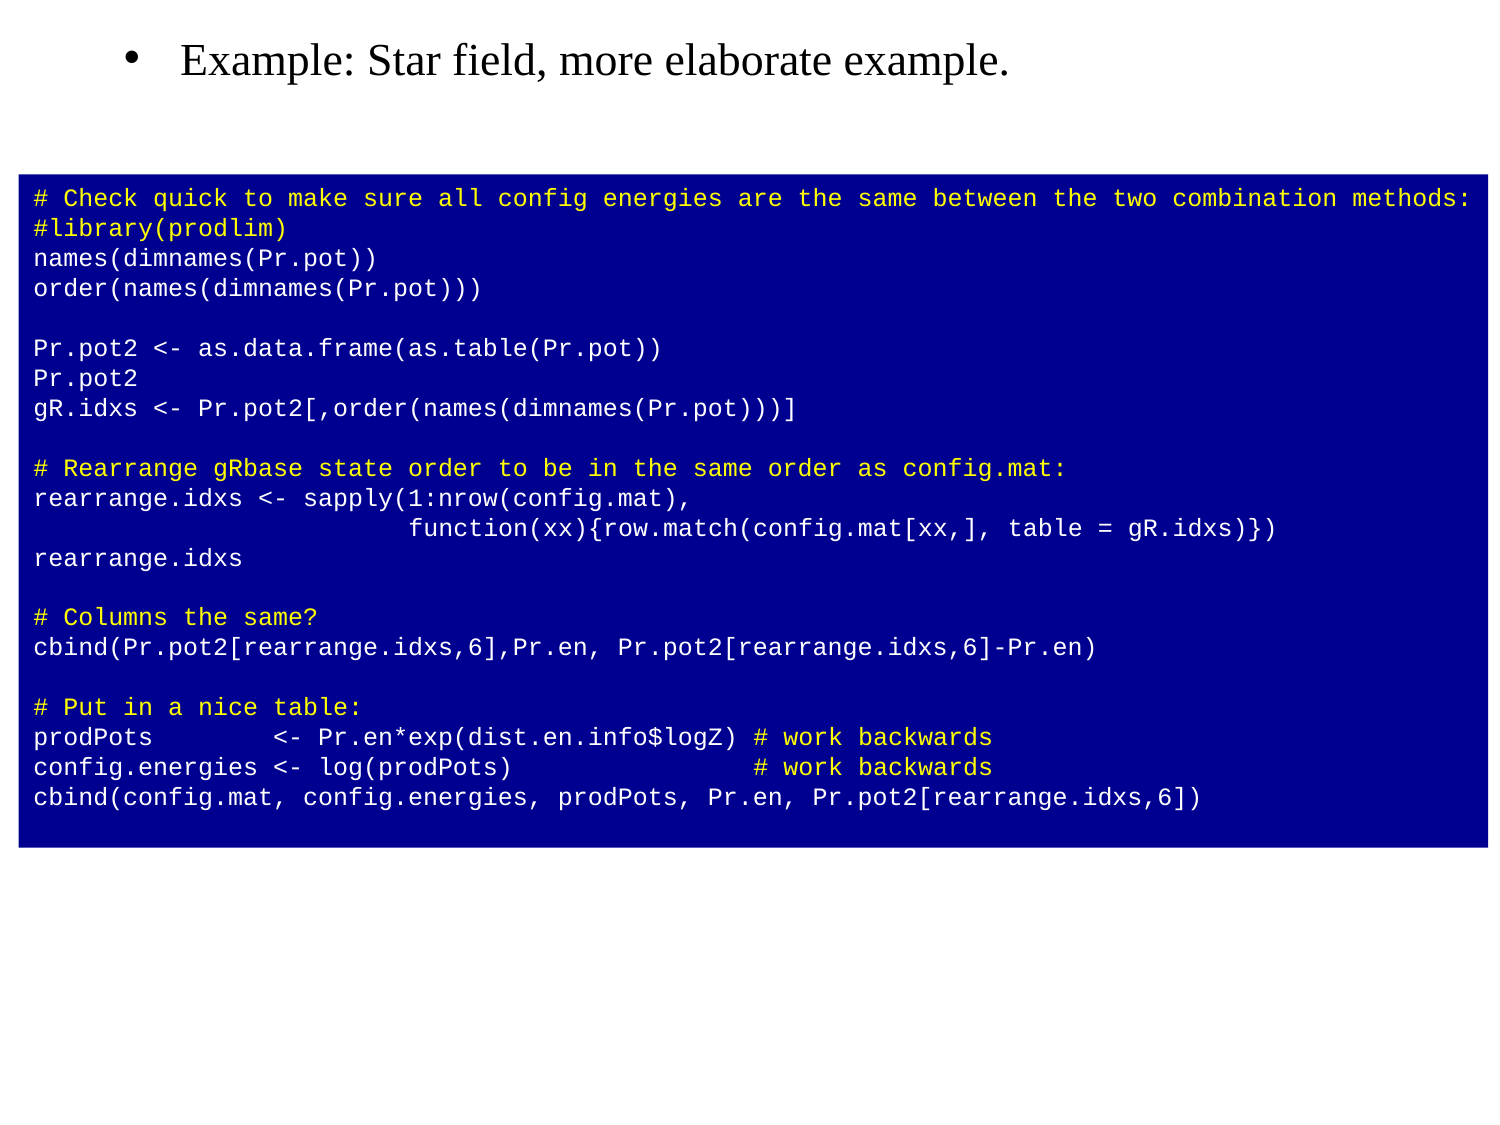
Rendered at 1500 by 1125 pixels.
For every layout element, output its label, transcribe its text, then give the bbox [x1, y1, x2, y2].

text_box # Check quick to make sure all config energies are the same between the two combination methods: #library(prodlim) names(dimnames(Pr.pot)) order(names(dimnames(Pr.pot))) Pr.pot2 <- as.data.frame(as.table(Pr.pot)) Pr.pot2 gR.idxs <- Pr.pot2[,order(names(dimnames(Pr.pot)))] # Rearrange gRbase state order to be in the same order as config.mat: rearrange.idxs <- sapply(1:nrow(config.mat), function(xx){row.match(config.mat[xx,], table = gR.idxs)}) rearrange.idxs # Columns the same? cbind(Pr.pot2[rearrange.idxs,6],Pr.en, Pr.pot2[rearrange.idxs,6]-Pr.en) # Put in a nice table: prodPots <- Pr.en*exp(dist.en.info$logZ) # work backwards config.energies <- log(prodPots) # work backwards cbind(config.mat, config.energies, prodPots, Pr.en, Pr.pot2[rearrange.idxs,6]) [18, 174, 1489, 848]
text_box Example: Star field, more elaborate example. [109, 22, 1389, 174]
